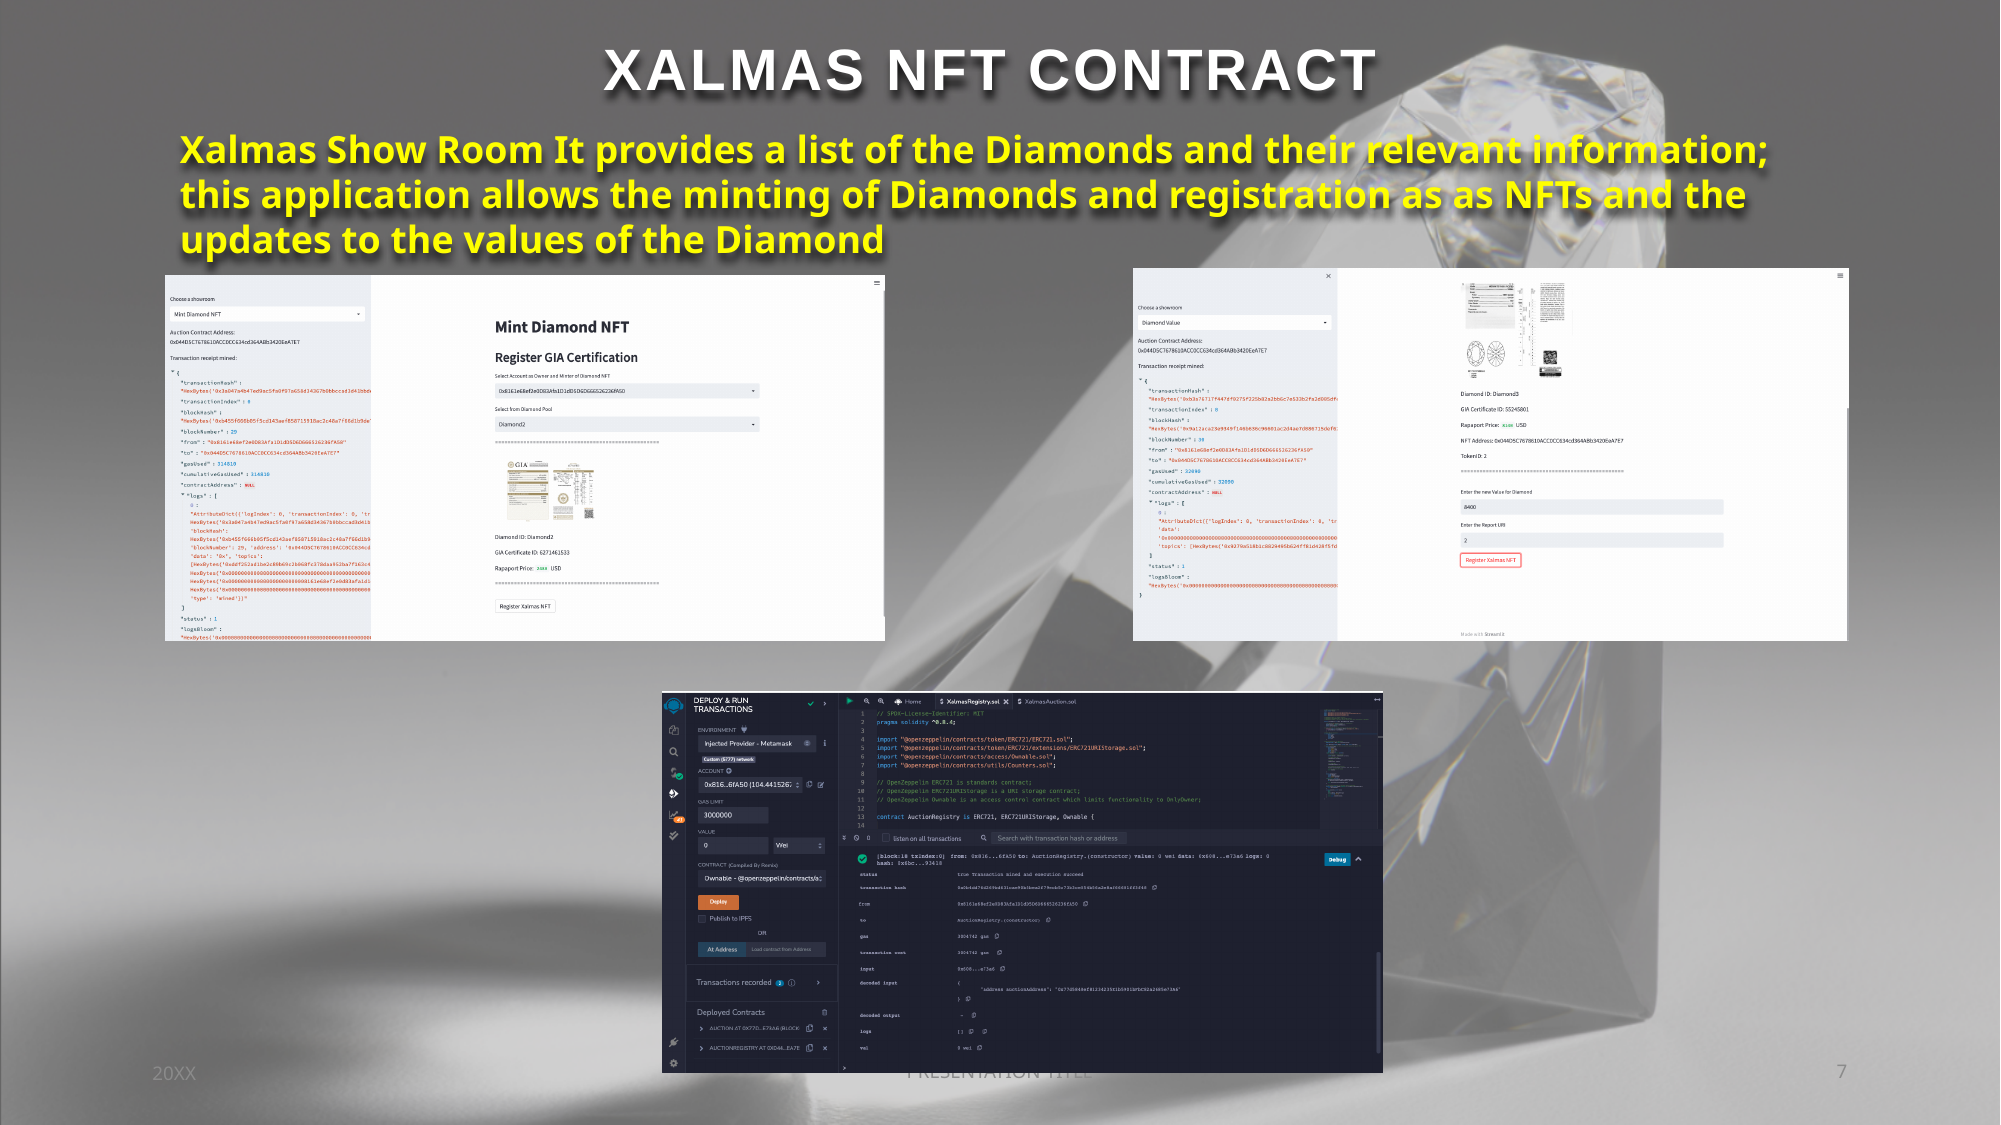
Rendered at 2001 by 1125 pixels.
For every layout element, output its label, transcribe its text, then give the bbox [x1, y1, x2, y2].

picture [164, 275, 885, 641]
slide_number 7 [1412, 1042, 1863, 1103]
footer PRESENTATION TITLE [662, 1073, 1338, 1103]
picture [1133, 268, 1849, 641]
slide_number 20XX [137, 1042, 588, 1103]
text_box Xalmas Show Room It provides a list of the Diamonds and their relevant information; this application allows the minting of Diamonds and registration as as NFTs and the updates to the values of the Diamond [165, 118, 1835, 268]
title Xalmas NFT Contract [137, 0, 1863, 181]
picture [662, 691, 1383, 1073]
